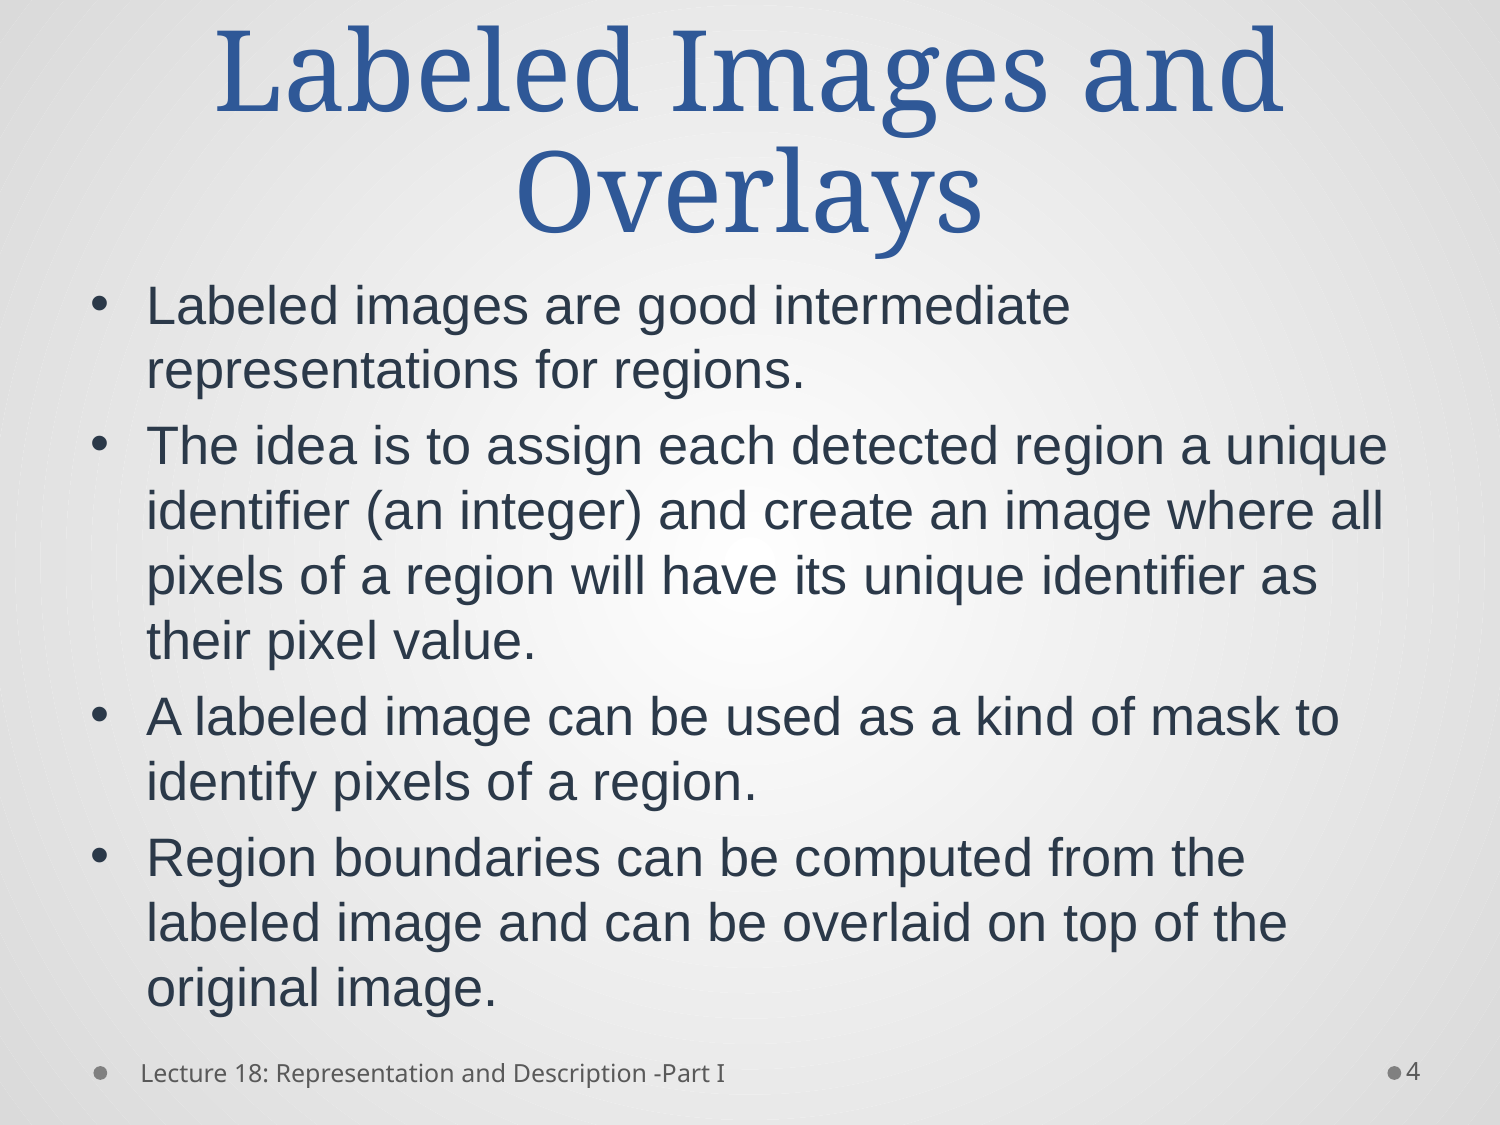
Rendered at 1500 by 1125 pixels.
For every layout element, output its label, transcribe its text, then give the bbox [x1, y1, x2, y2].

text_box Labeled images are good intermediate representations for regions. The idea is to assign each detected region a unique identifier (an integer) and create an image where all pixels of a region will have its unique identifier as their pixel value. A labeled image can be used as a kind of mask to identify pixels of a region. Region boundaries can be computed from the labeled image and can be overlaid on top of the original image. [74, 262, 1425, 1005]
slide_number 4 [1401, 1042, 1494, 1103]
title Labeled Images and Overlays [75, 0, 1425, 262]
text_box [99, 287, 1450, 1030]
